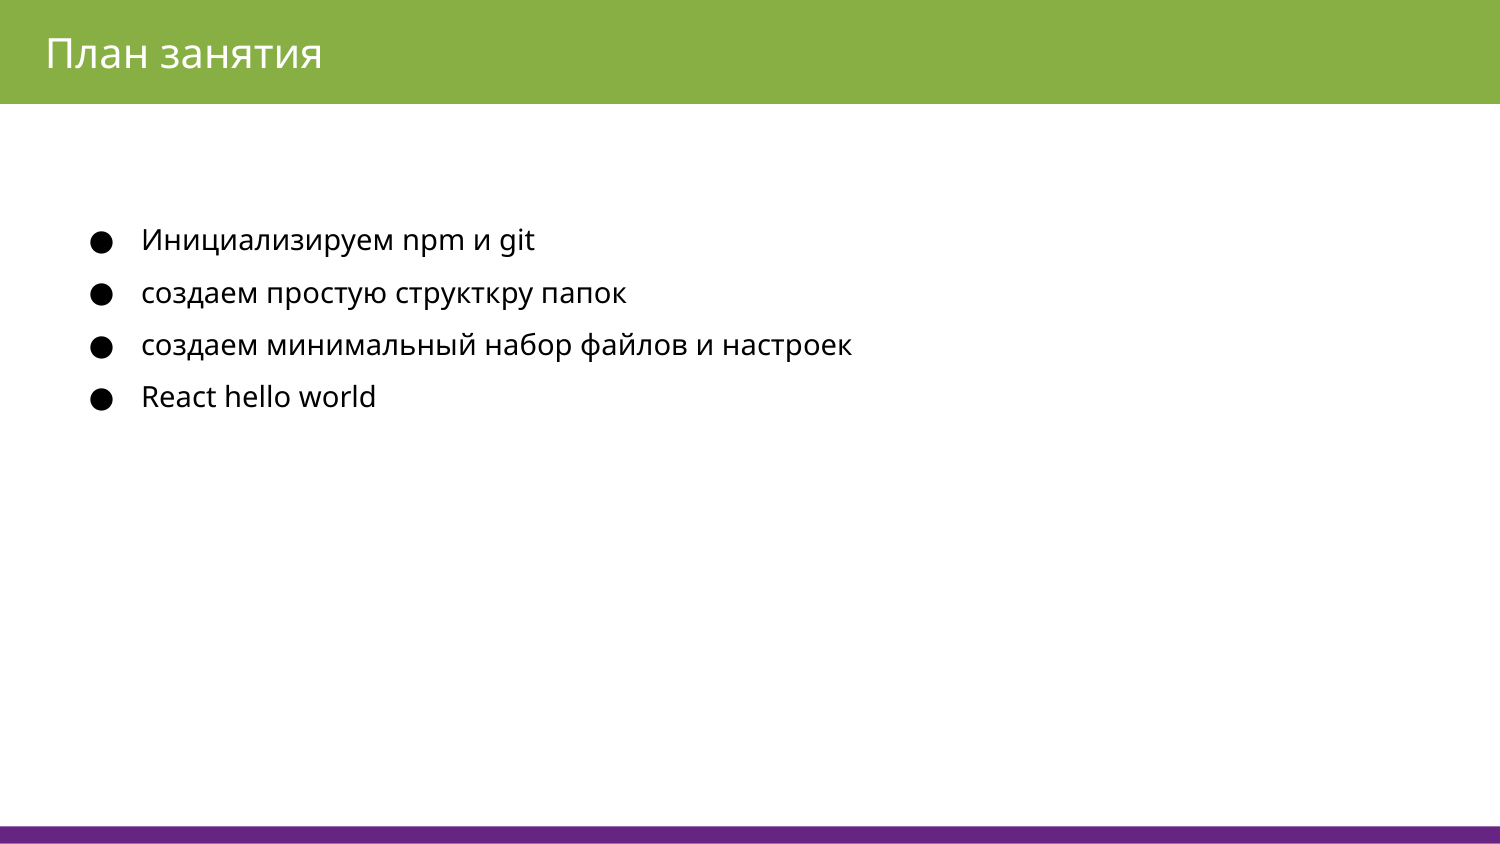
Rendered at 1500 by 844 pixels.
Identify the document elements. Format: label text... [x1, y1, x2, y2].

list Инициализируем npm и git создаем простую структкру папок создаем минимальный набор файлов и настроек React hello world [51, 189, 1450, 750]
text_box [0, 826, 1500, 844]
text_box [0, 0, 1500, 104]
